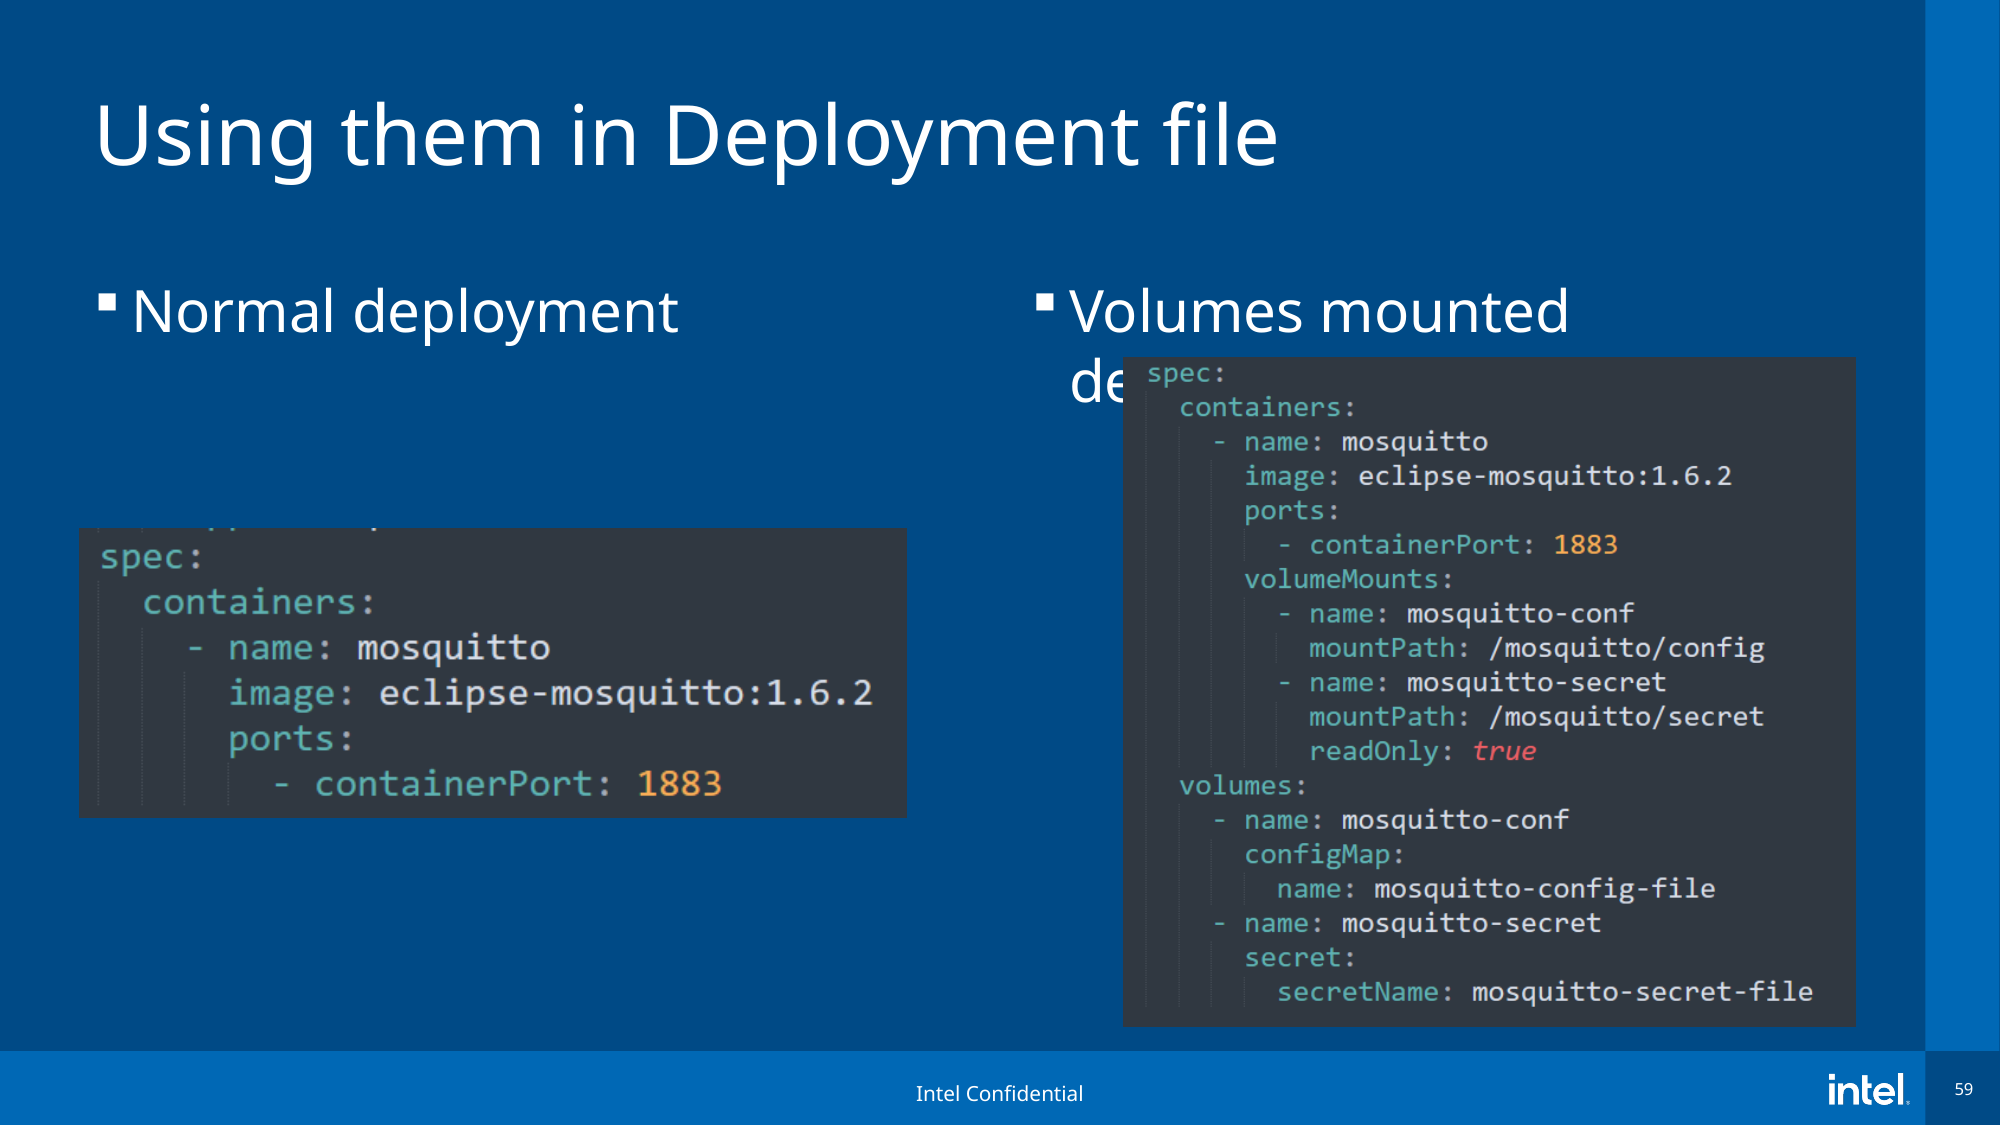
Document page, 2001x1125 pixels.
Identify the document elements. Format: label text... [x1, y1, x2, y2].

list Volumes mounted deployment [1031, 273, 1900, 1028]
picture [1829, 1073, 1910, 1105]
picture [79, 528, 907, 819]
picture [1122, 357, 1857, 1027]
list Normal deployment [93, 273, 962, 1028]
title Using them in Deployment file [93, 93, 1901, 251]
